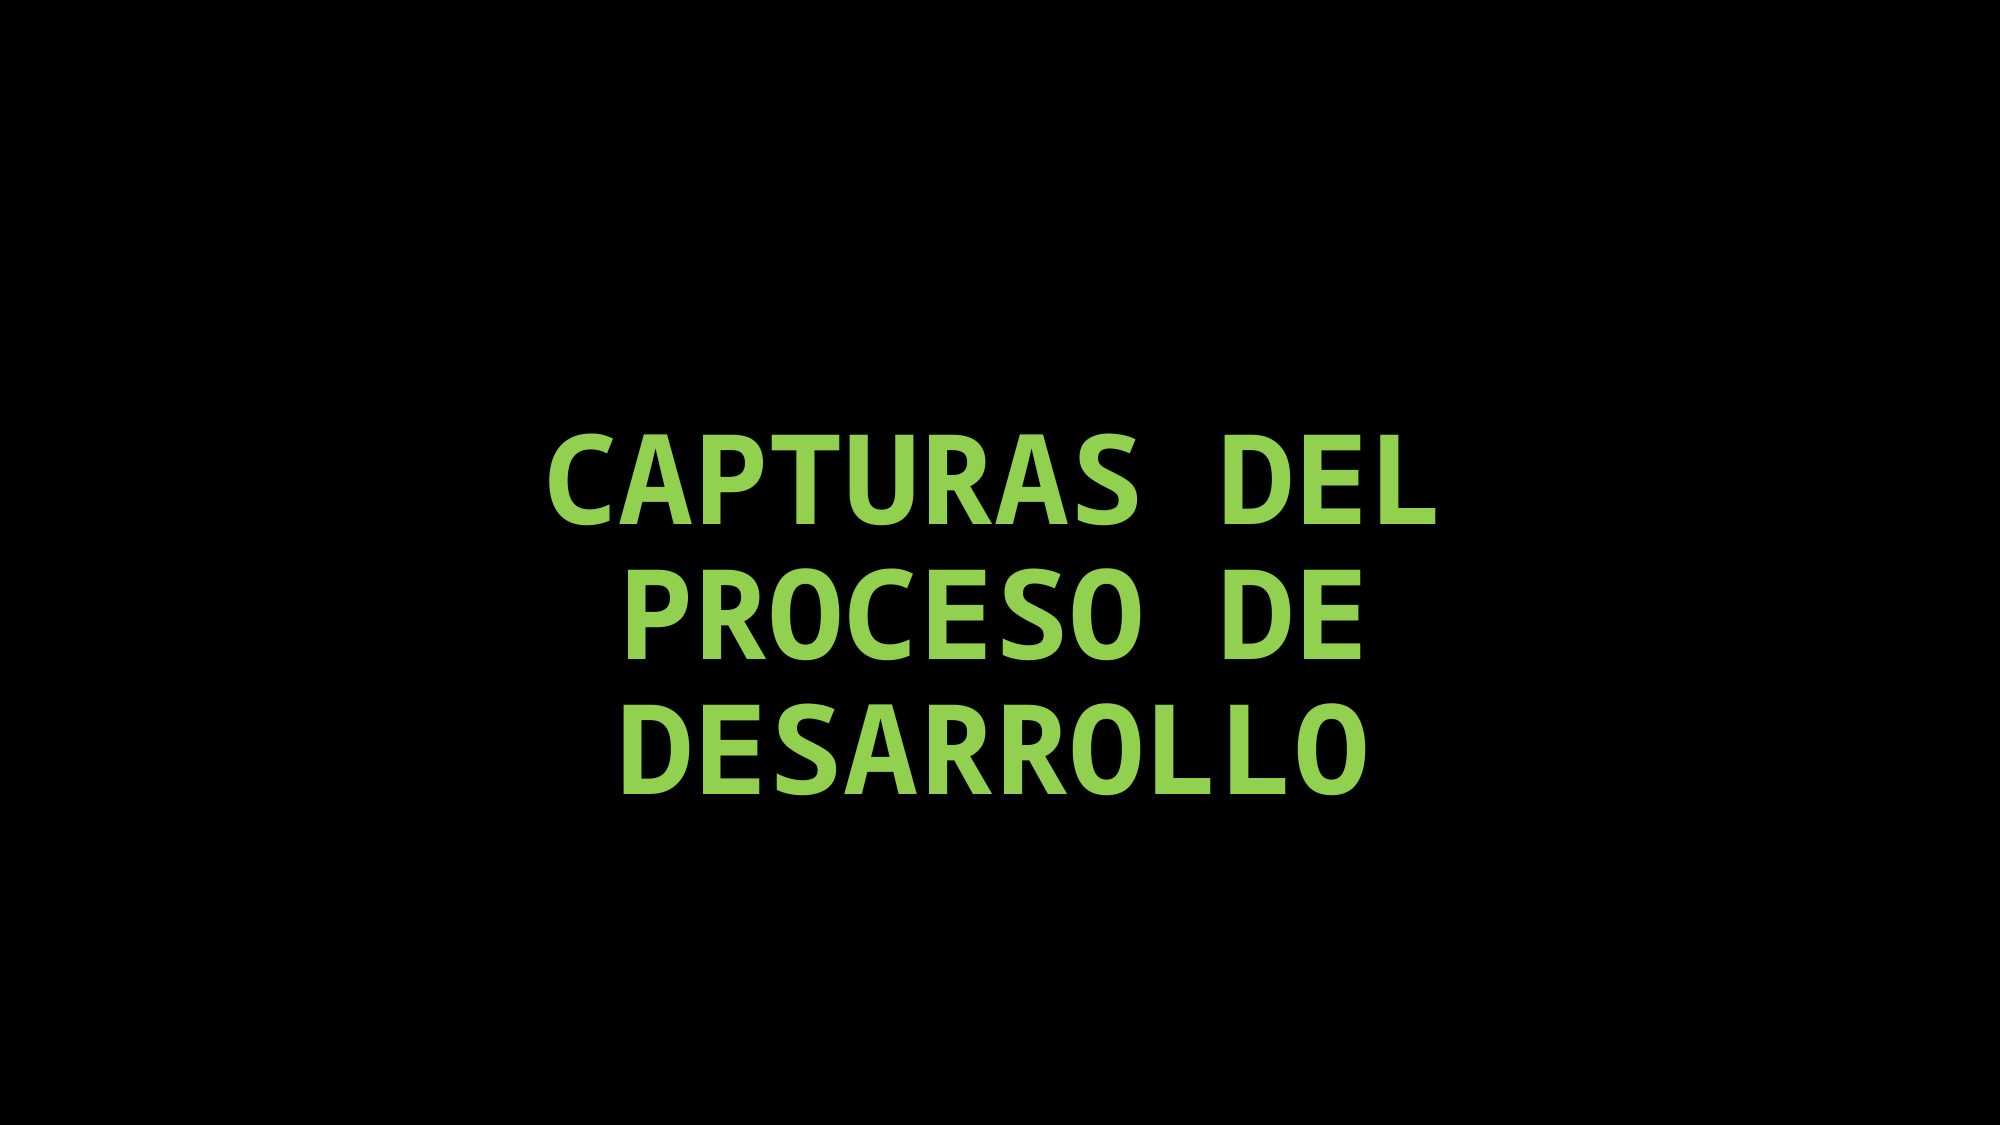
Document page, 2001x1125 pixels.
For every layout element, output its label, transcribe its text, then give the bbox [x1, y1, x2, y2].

text_box CAPTURAS DEL PROCESO DE DESARROLLO [243, 408, 1744, 546]
